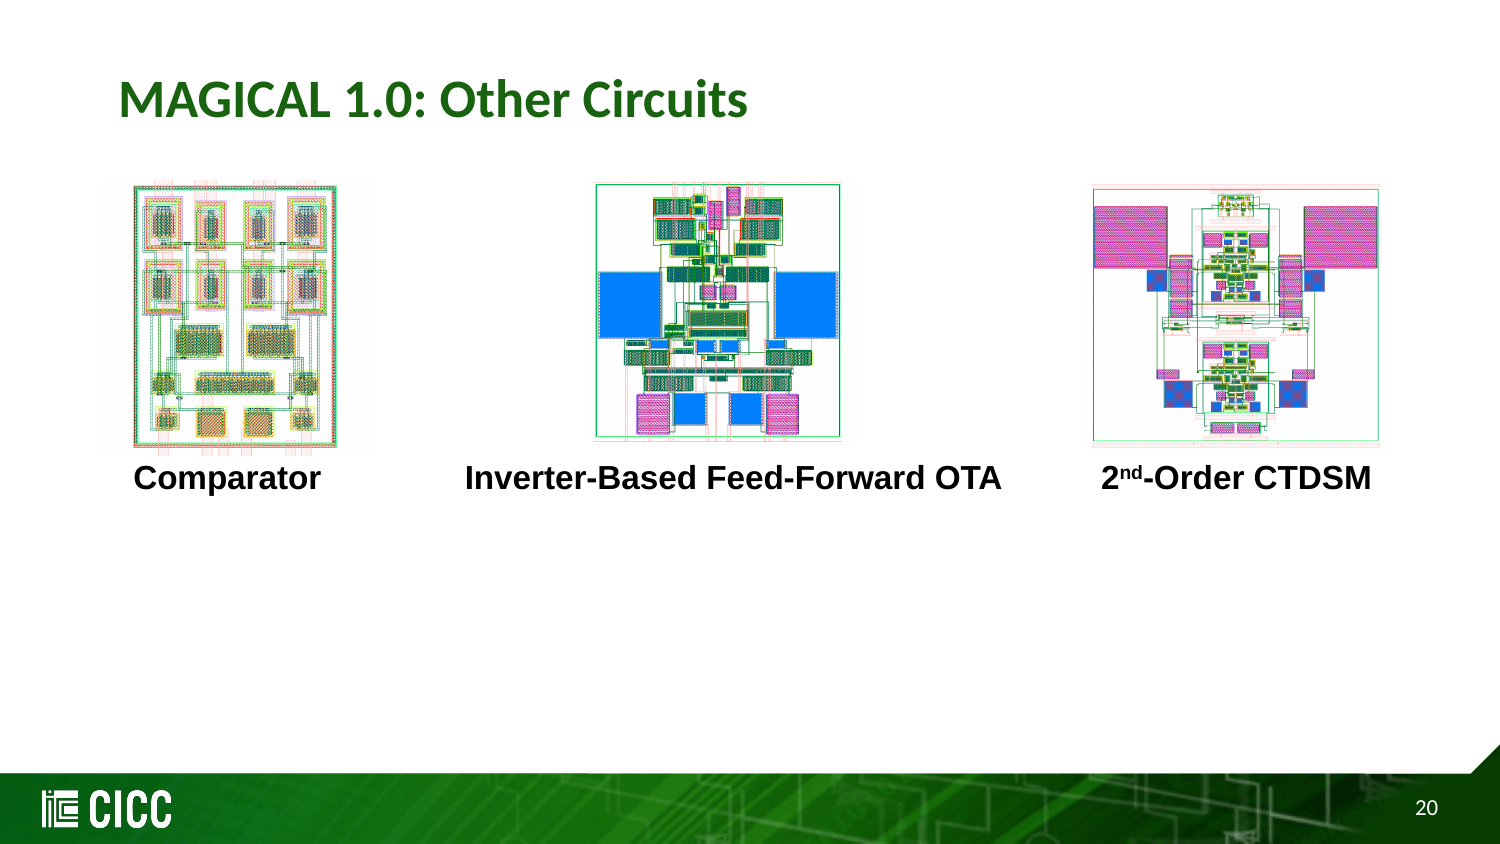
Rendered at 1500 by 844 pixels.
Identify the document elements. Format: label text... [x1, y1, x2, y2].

slide_number 20 [1400, 784, 1480, 830]
title MAGICAL 1.0: Other Circuits [103, 68, 1397, 137]
text_box Inverter-Based Feed-Forward OTA [449, 448, 1026, 504]
picture [585, 182, 859, 442]
picture [102, 179, 376, 456]
picture [0, 746, 1500, 844]
picture [1085, 178, 1387, 456]
text_box Comparator [118, 465, 359, 504]
text_box 2nd-Order CTDSM [1086, 448, 1468, 504]
